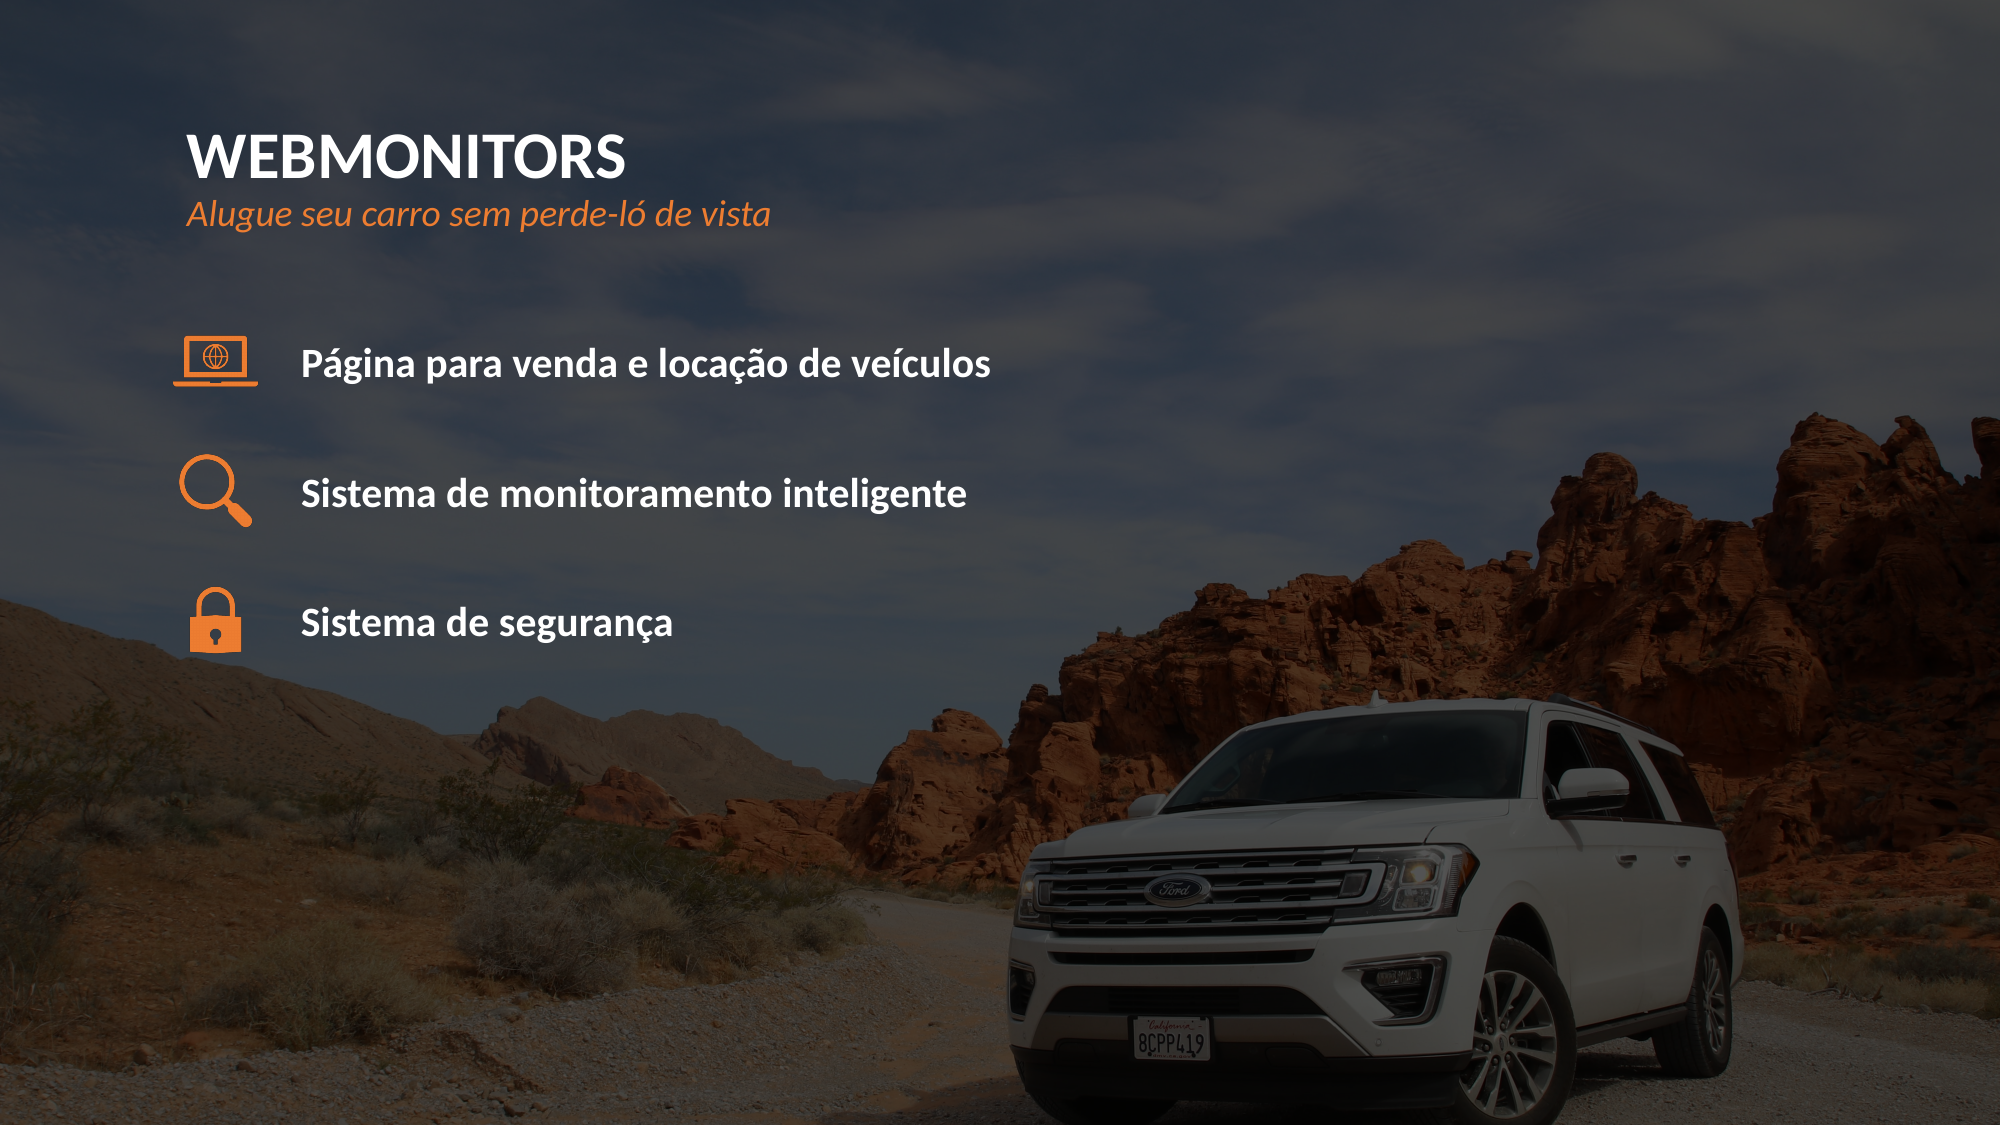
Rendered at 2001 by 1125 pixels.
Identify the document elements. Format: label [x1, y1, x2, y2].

picture [0, 0, 2000, 1125]
text_box [171, 446, 1053, 535]
text_box [171, 317, 1072, 405]
text_box [171, 576, 758, 664]
